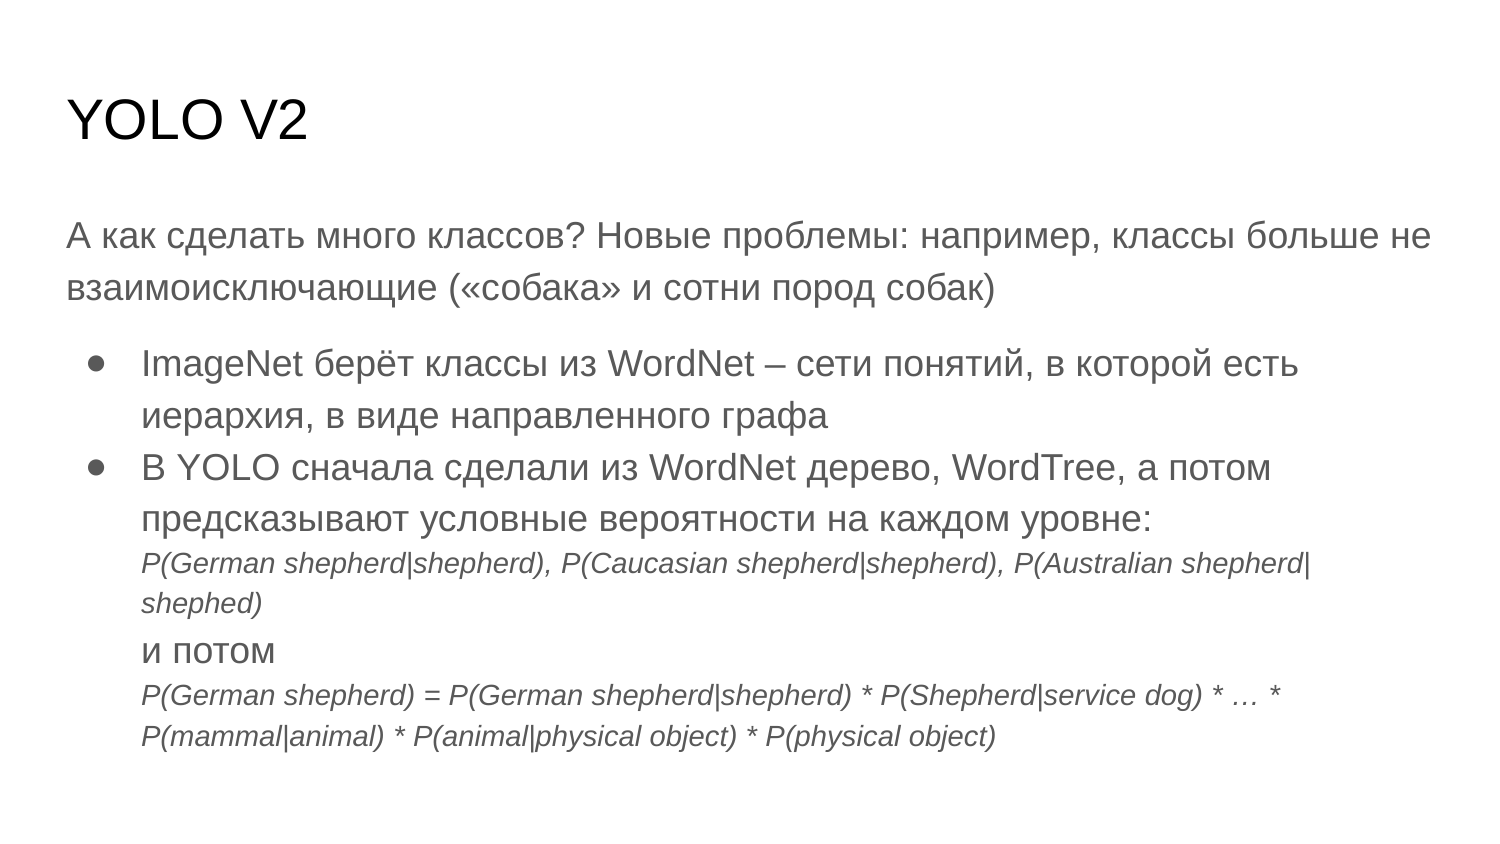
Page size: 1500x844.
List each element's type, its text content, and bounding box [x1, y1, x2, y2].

title YOLO V2 [51, 72, 1449, 167]
list А как сделать много классов? Новые проблемы: например, классы больше не взаимоисключающие («собака» и сотни пород собак) ImageNet берёт классы из WordNet – сети понятий, в которой есть иерархия, в виде направленного графа В YOLO сначала сделали из WordNet дерево, WordTree, а потом предсказывают условные вероятности на каждом уровне: P(German shepherd|shepherd), P(Caucasian shepherd|shepherd), P(Australian shepherd|shephed) и потом P(German shepherd) = P(German shepherd|shepherd) * P(Shepherd|service dog) * … * P(mammal|animal) * P(animal|physical object) * P(physical object) [51, 189, 1449, 750]
